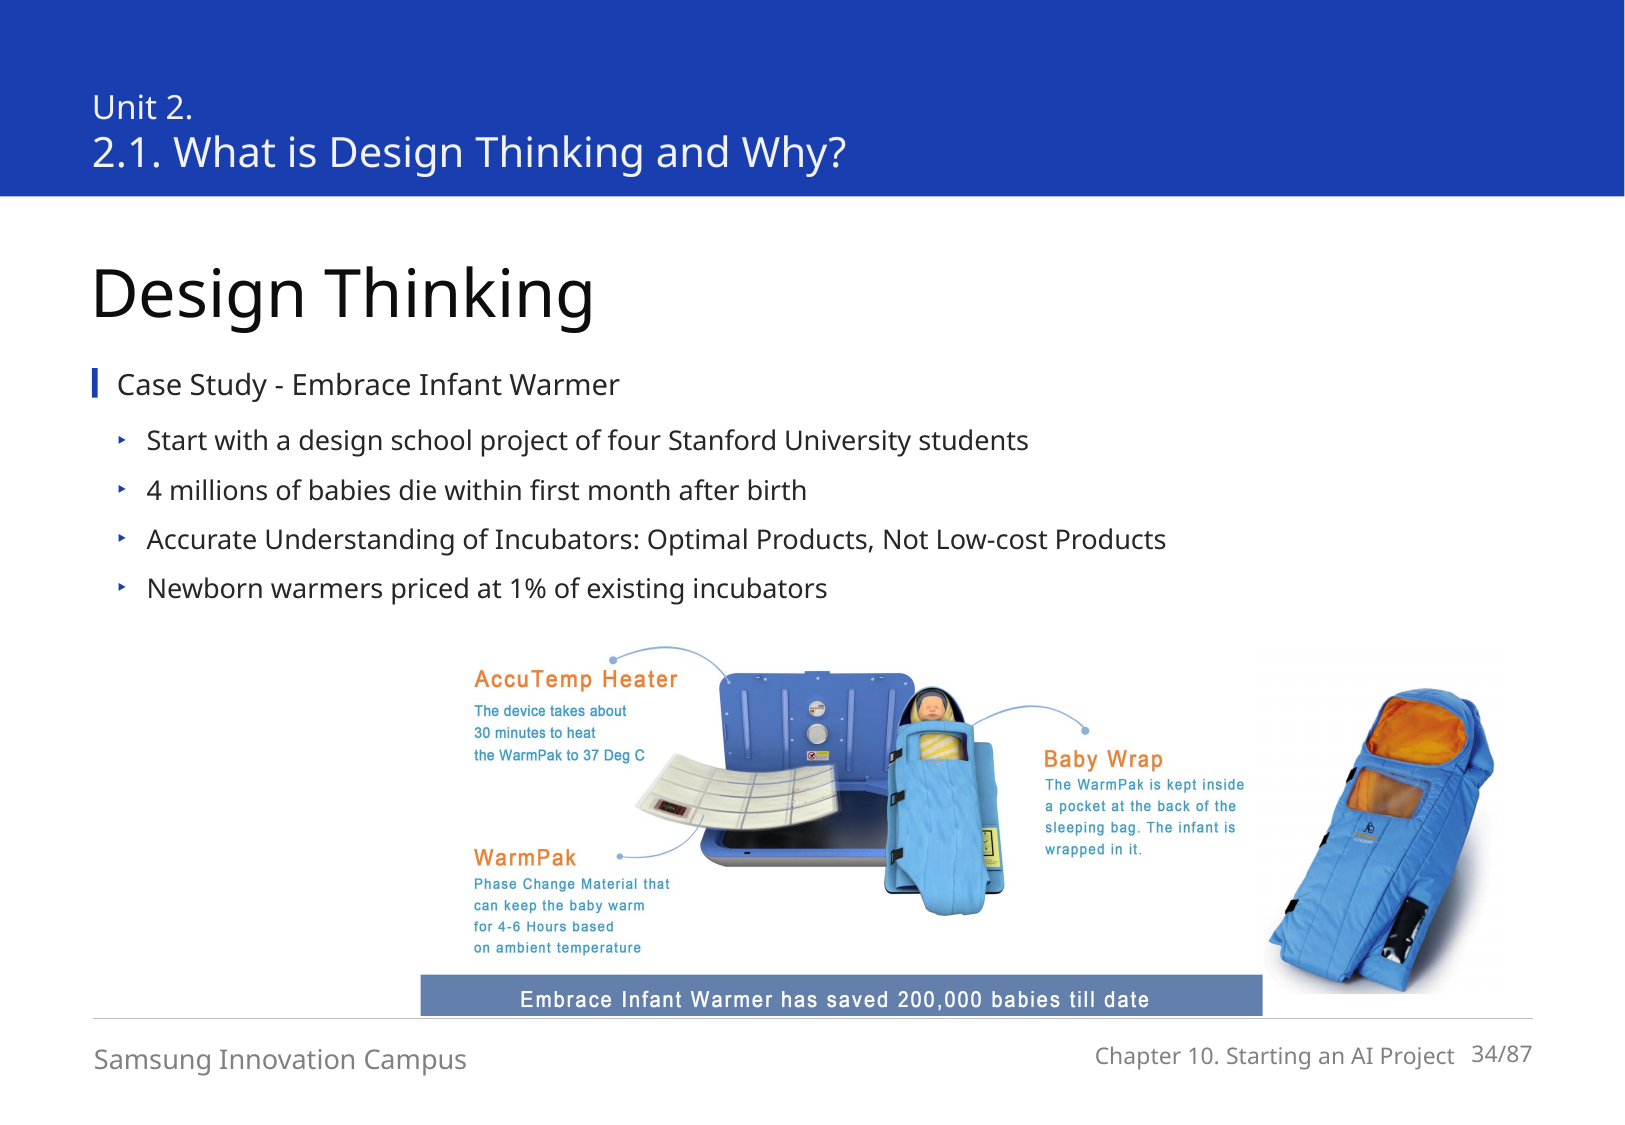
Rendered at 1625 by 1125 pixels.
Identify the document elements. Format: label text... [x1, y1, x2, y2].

text_box Start with a design school project of four Stanford University students 4 millions of babies die within first month after birth Accurate Understanding of Incubators: Optimal Products, Not Low-cost Products Newborn warmers priced at 1% of existing incubators [116, 411, 1460, 616]
picture [420, 623, 1508, 1016]
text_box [91, 366, 1533, 402]
text_box Design Thinking [89, 250, 1534, 332]
text_box Unit 2. 2.1. What is Design Thinking and Why? [91, 85, 1048, 177]
